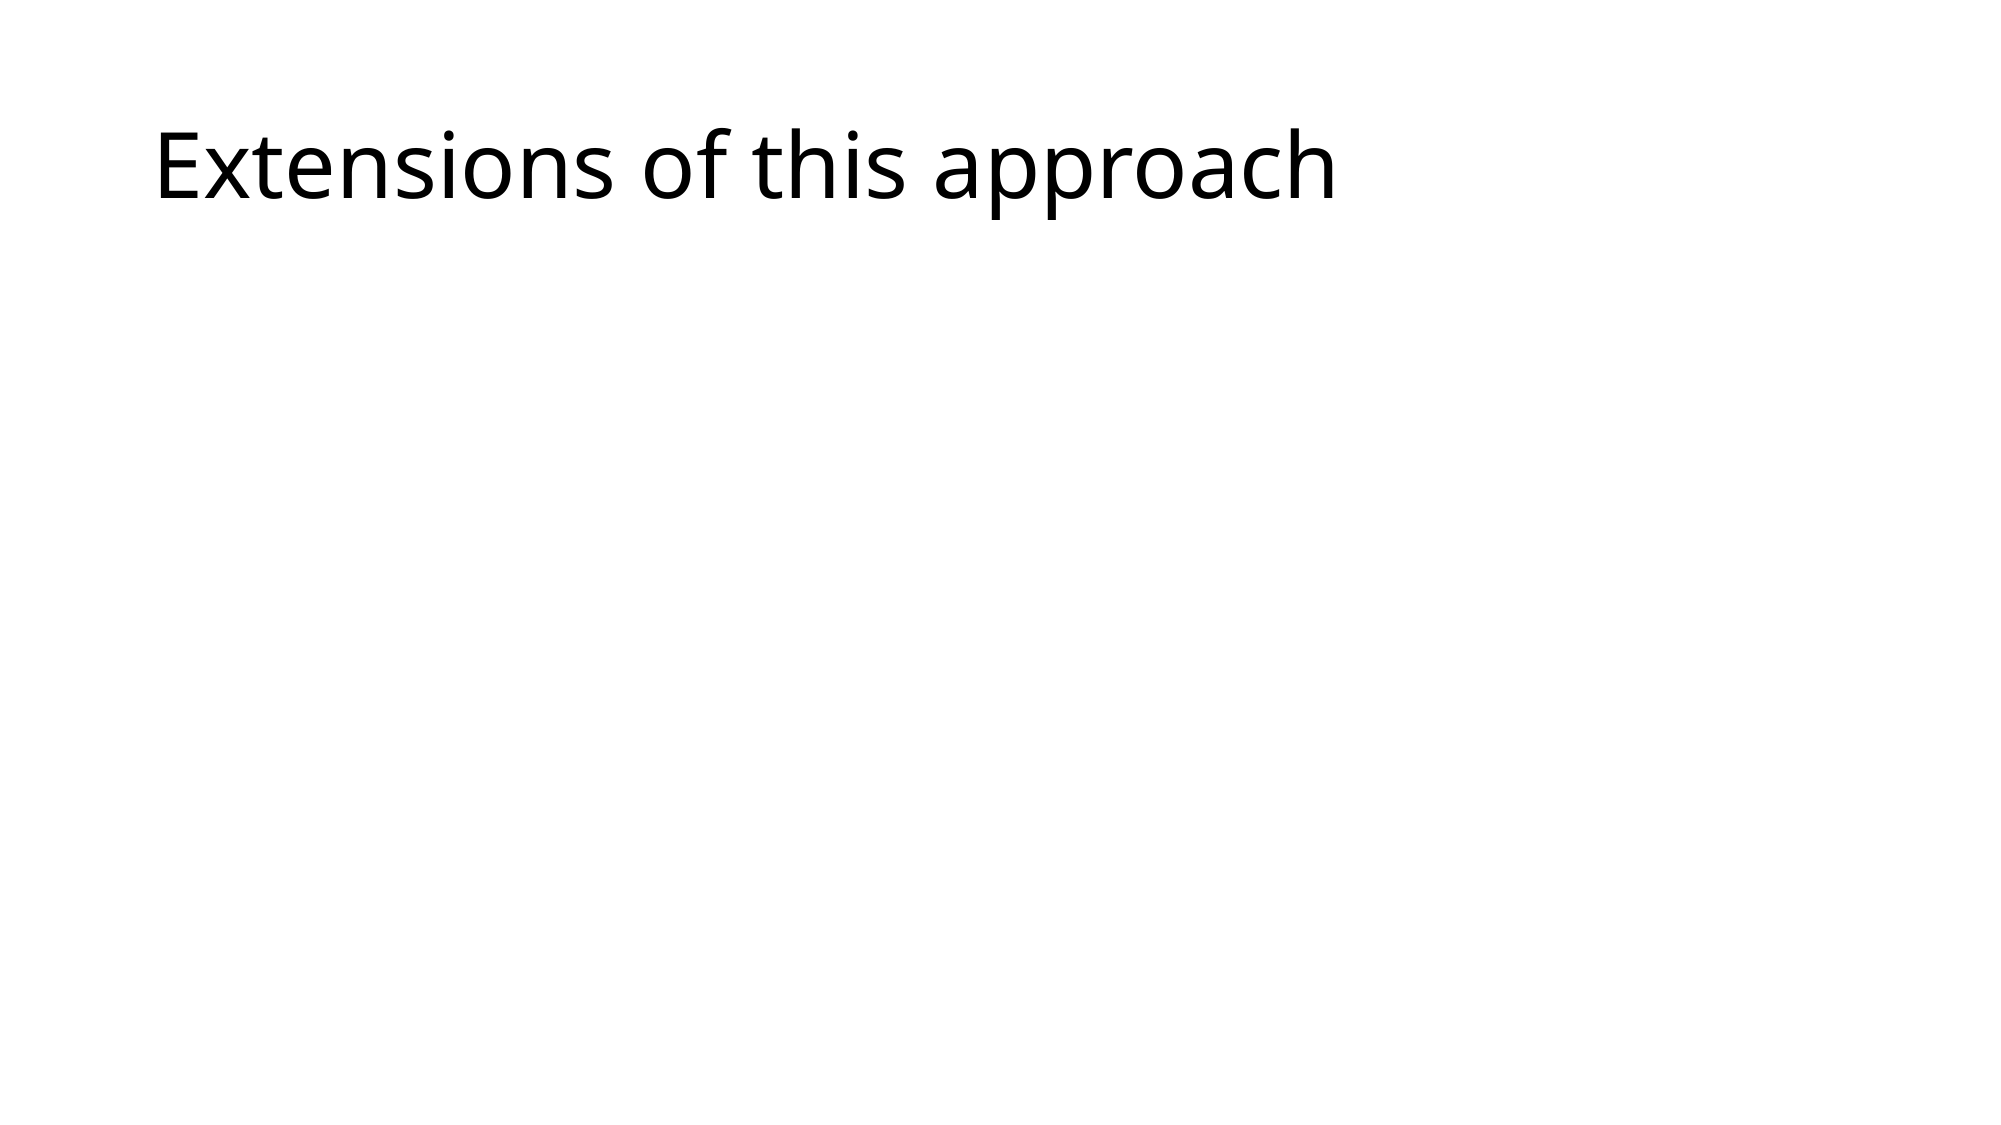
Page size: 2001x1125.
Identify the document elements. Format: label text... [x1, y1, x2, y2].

title Extensions of this approach [137, 59, 1863, 278]
